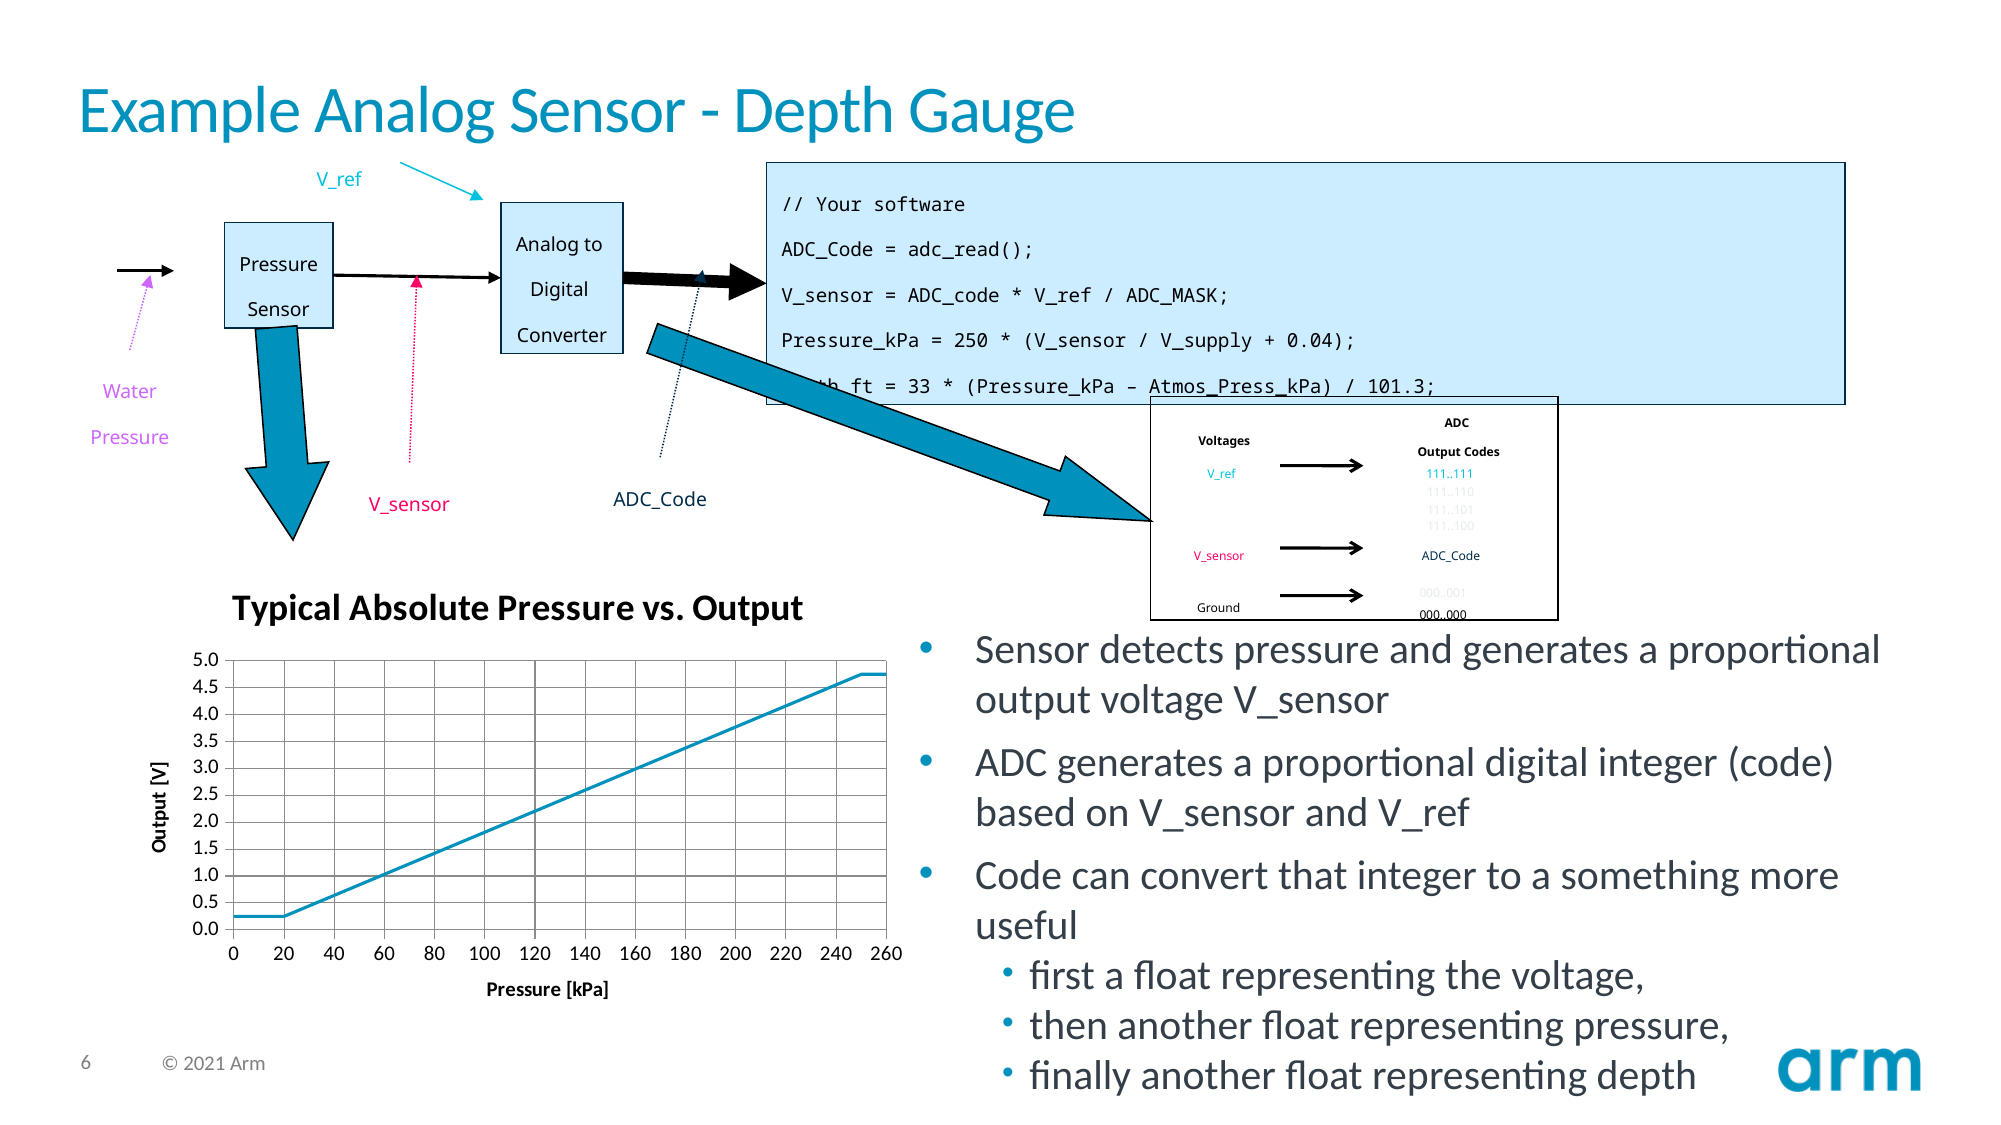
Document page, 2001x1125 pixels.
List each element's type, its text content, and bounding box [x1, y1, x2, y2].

text_box Water Pressure [75, 349, 185, 456]
text_box [400, 162, 484, 201]
chart [116, 563, 919, 1033]
picture [1777, 1047, 1922, 1093]
text_box [647, 323, 660, 358]
text_box V_ref [301, 137, 377, 198]
list Sensor detects pressure and generates a proportional output voltage V_sensor ADC generates a proportional digital integer (code) based on V_sensor and V_ref Code can convert that integer to a something more useful first a float representing the voltage, then another float representing pressure, finally another float representing depth [919, 622, 1922, 1004]
text_box // Your software ADC_Code = adc_read(); V_sensor = ADC_code * V_ref / ADC_MASK; Pressure_kPa = 250 * (V_sensor / V_supply + 0.04); Depth_ft = 33 * (Pressure_kPa – Atmos_Press_kPa) / 101.3; [766, 162, 1845, 405]
title Example Analog Sensor - Depth Gauge [78, 78, 1922, 186]
text_box [245, 325, 329, 540]
text_box Analog to Digital Converter [500, 202, 623, 354]
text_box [660, 269, 703, 458]
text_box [1150, 394, 1558, 627]
text_box [703, 340, 1150, 522]
text_box Pressure Sensor [224, 222, 333, 328]
text_box V_sensor [354, 462, 465, 523]
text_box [129, 274, 151, 350]
text_box ADC_Code [598, 457, 722, 518]
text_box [409, 274, 417, 463]
